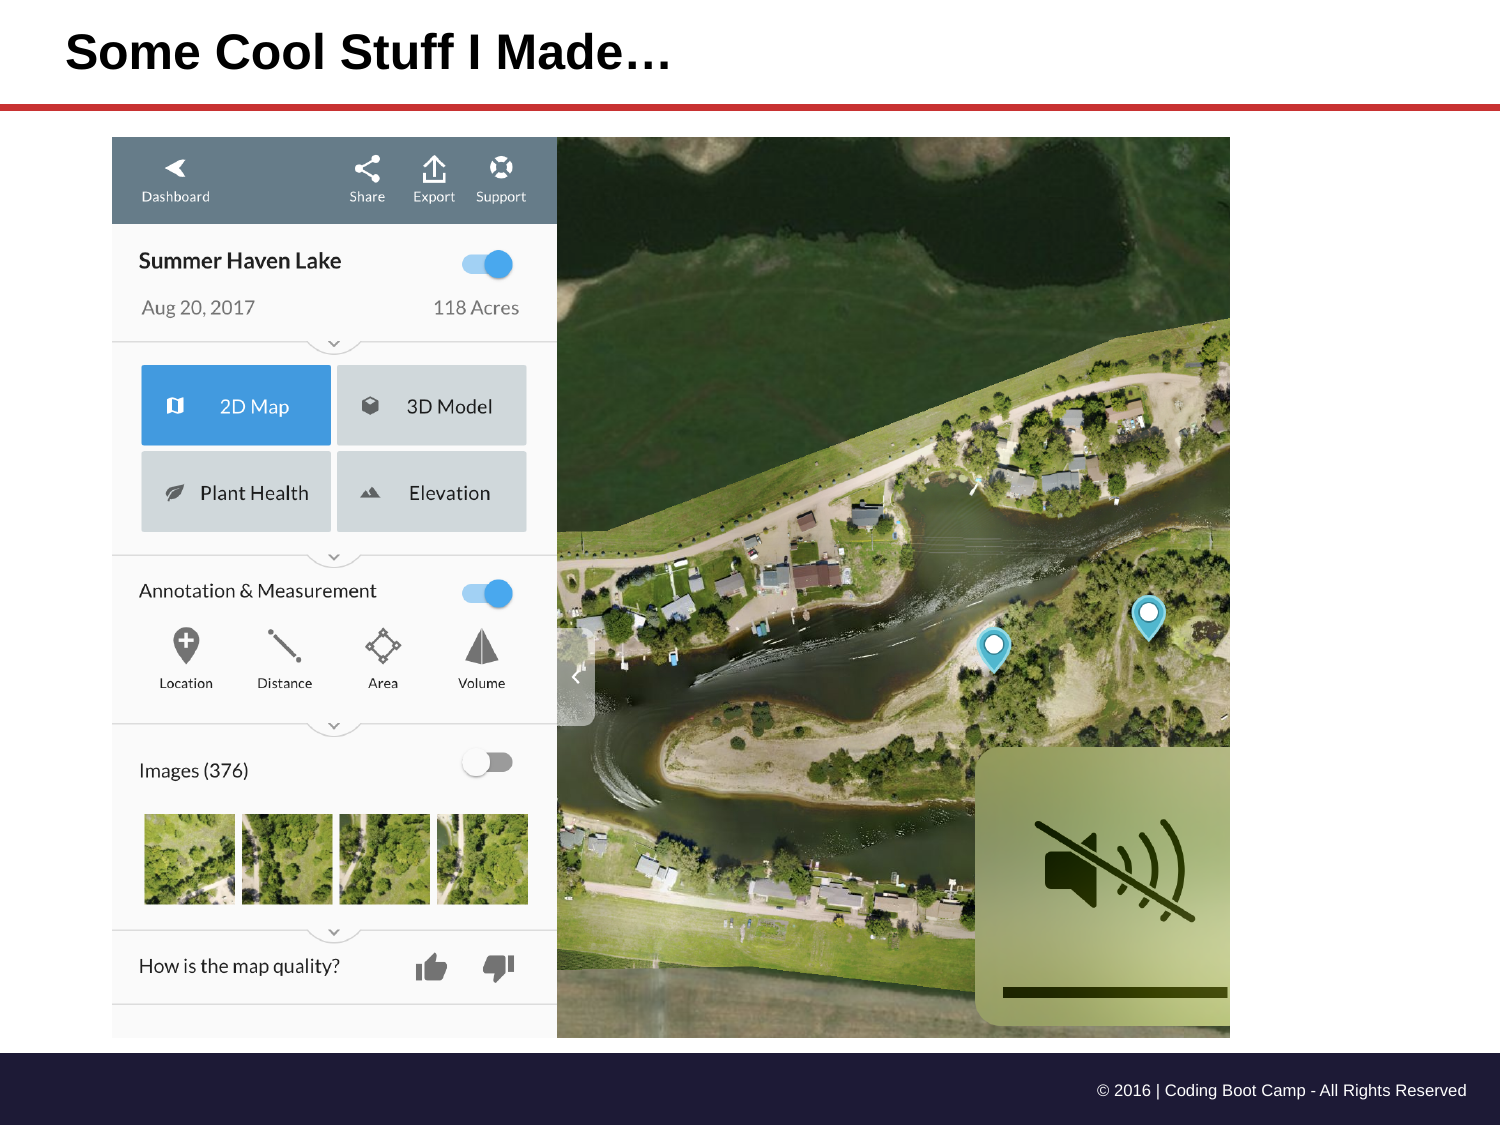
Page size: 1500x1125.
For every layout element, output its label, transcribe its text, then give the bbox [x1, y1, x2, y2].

picture [112, 137, 1230, 1038]
title Some Cool Stuff I Made… [50, 0, 948, 108]
